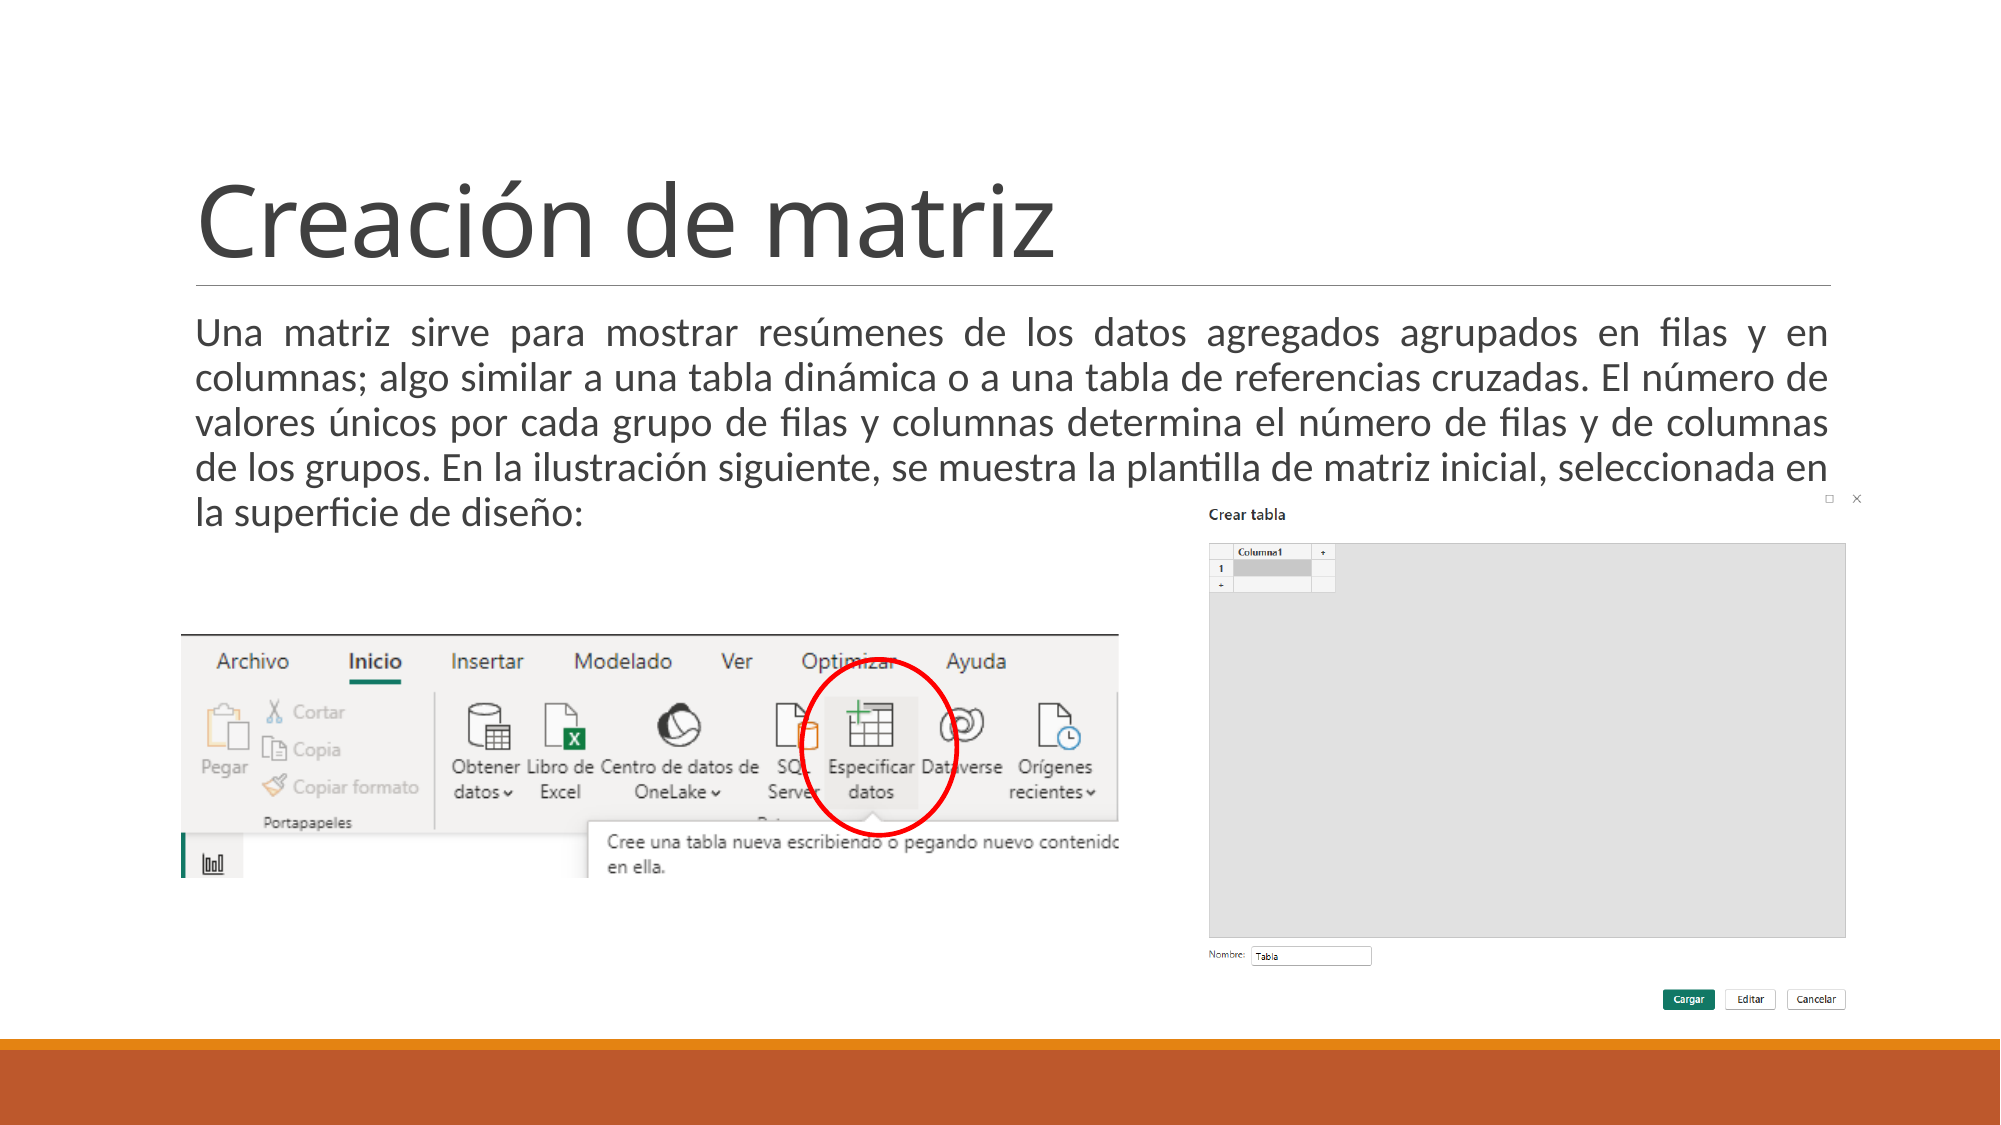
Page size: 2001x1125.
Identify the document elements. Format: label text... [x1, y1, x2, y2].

list Una matriz sirve para mostrar resúmenes de los datos agregados agrupados en filas y en columnas; algo similar a una tabla dinámica o a una tabla de referencias cruzadas. El número de valores únicos por cada grupo de filas y columnas determina el número de filas y de columnas de los grupos. En la ilustración siguiente, se muestra la plantilla de matriz inicial, seleccionada en la superficie de diseño: [180, 302, 1830, 963]
picture [1202, 491, 1866, 1034]
picture [179, 633, 1120, 879]
title Creación de matriz [180, 47, 1830, 285]
